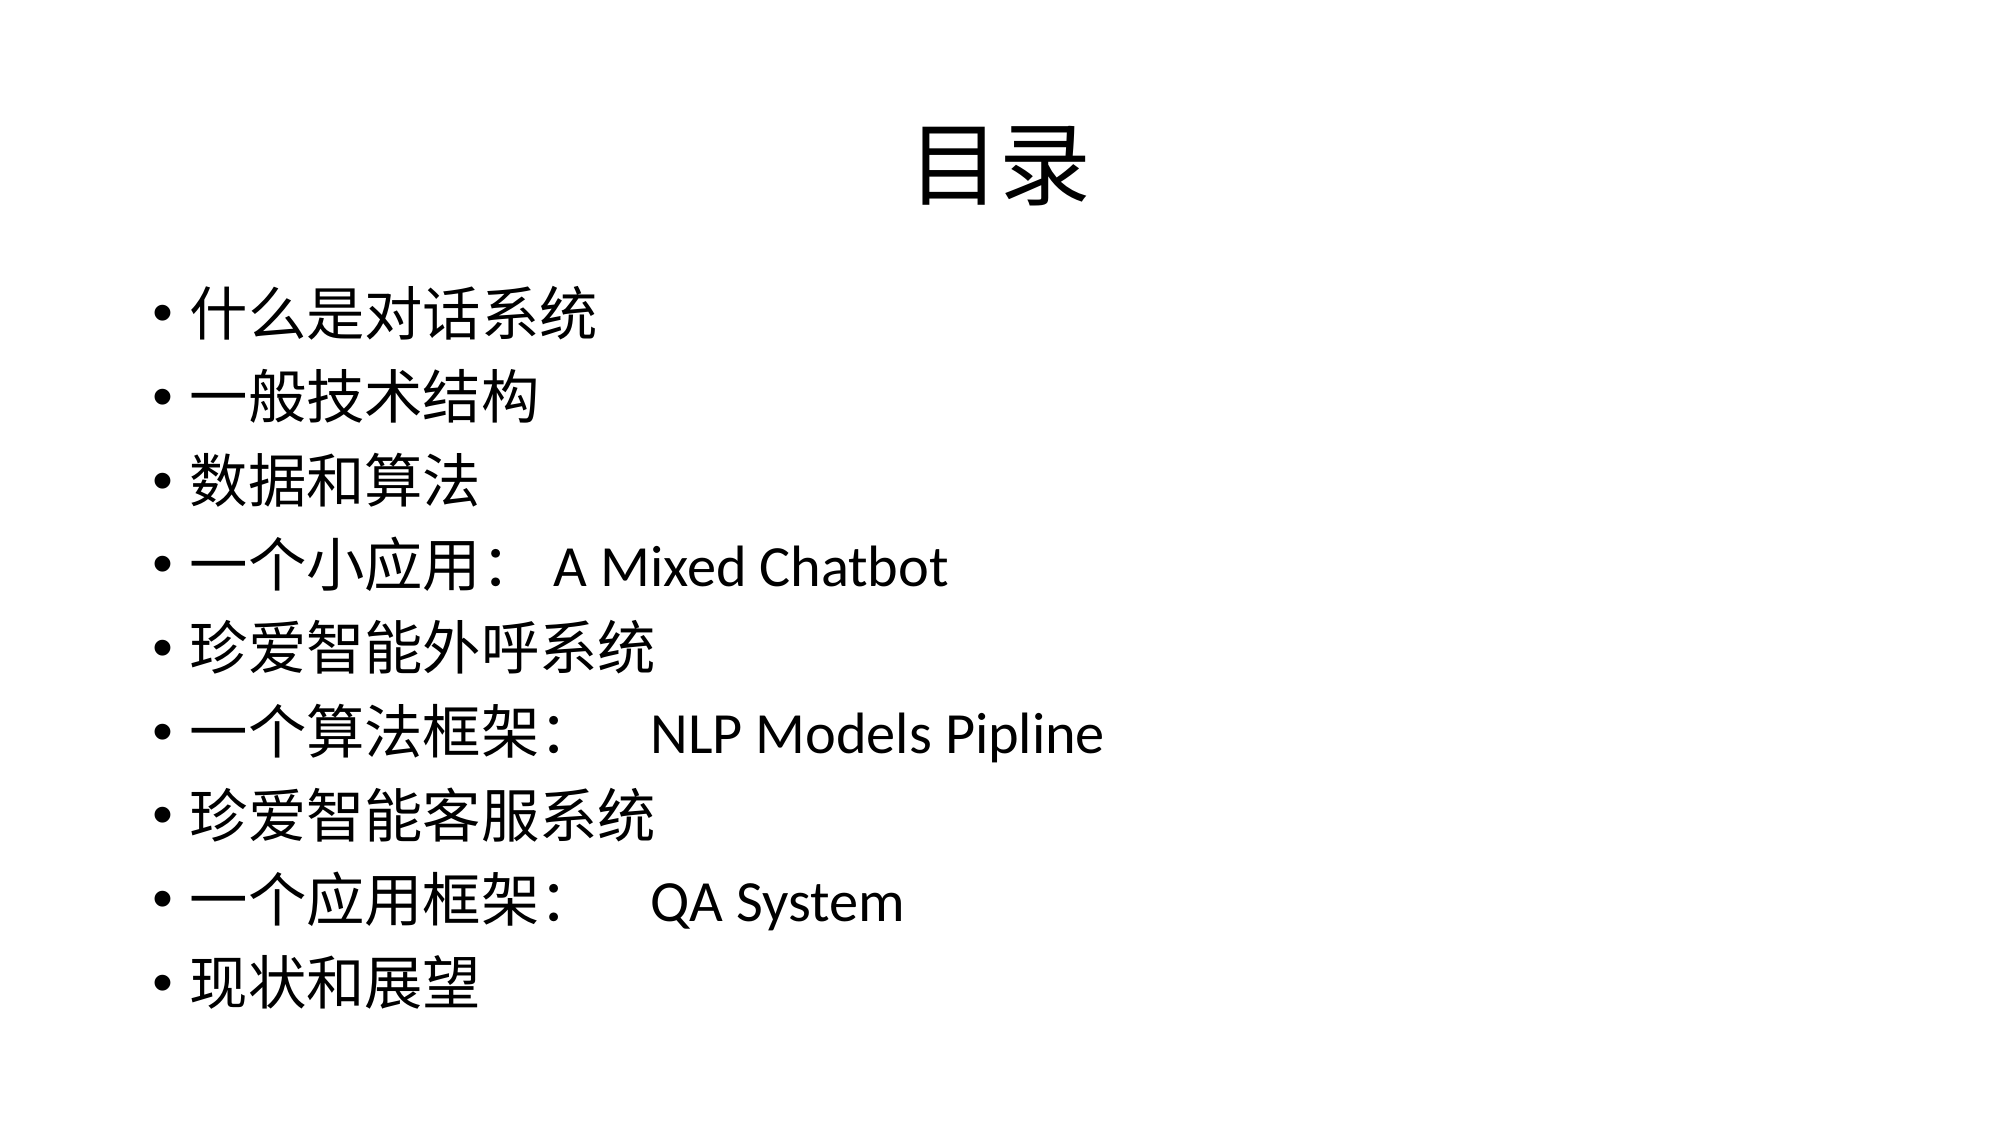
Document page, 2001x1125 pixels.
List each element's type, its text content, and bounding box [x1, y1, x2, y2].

title 目录 [137, 59, 1863, 277]
list 什么是对话系统 一般技术结构 数据和算法 一个小应用：A Mixed Chatbot 珍爱智能外呼系统 一个算法框架： NLP Models Pipline 珍爱智能客服系统 一个应用框架： QA System 现状和展望 [137, 277, 1916, 1071]
